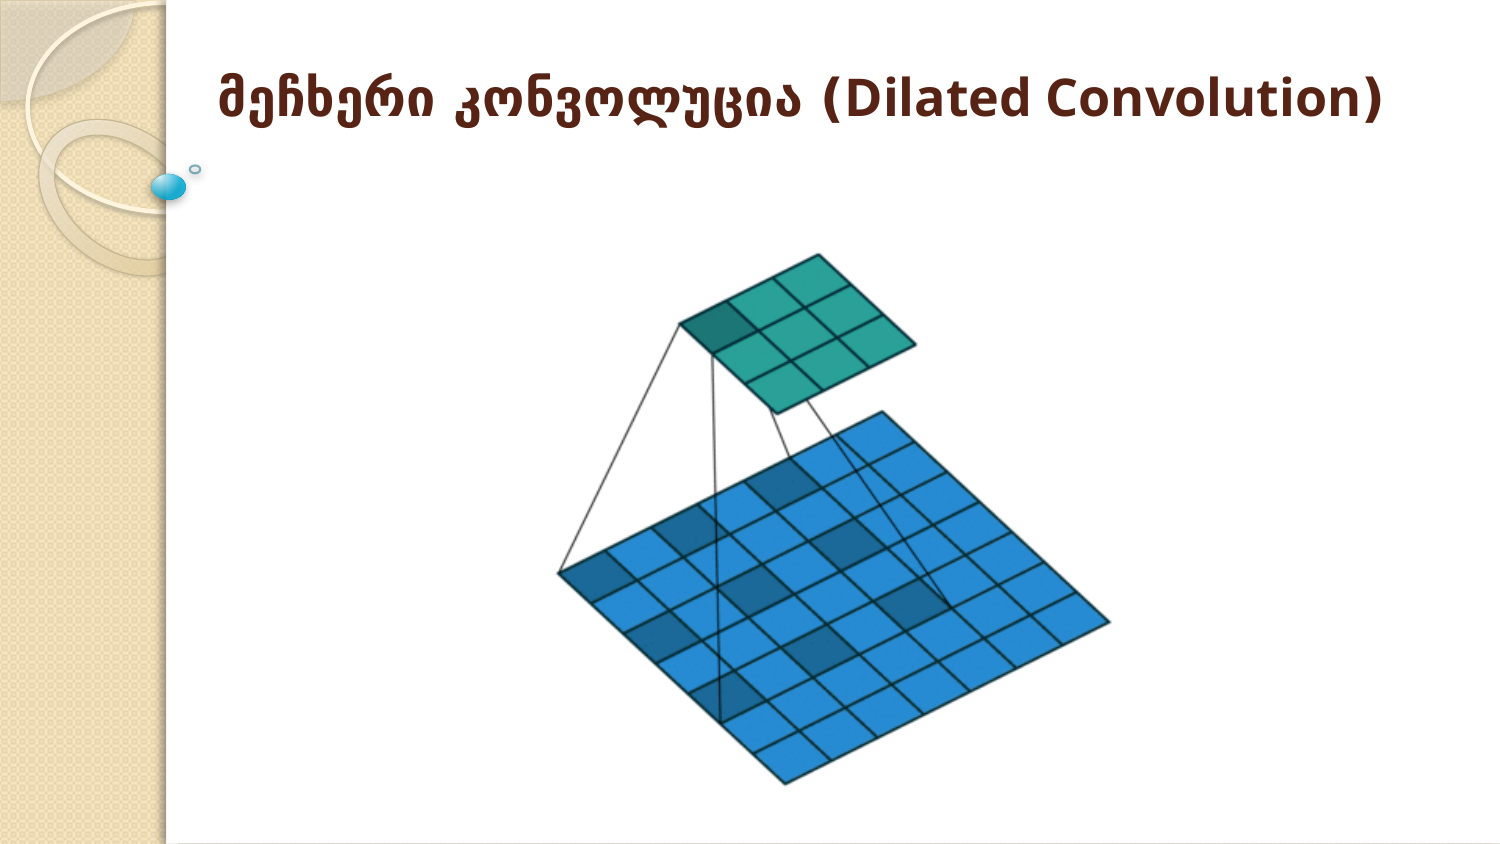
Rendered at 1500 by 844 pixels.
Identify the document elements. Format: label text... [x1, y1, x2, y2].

title მეჩხერი კონვოლუცია (Dilated Convolution) [194, 30, 1410, 135]
picture [524, 221, 1143, 818]
